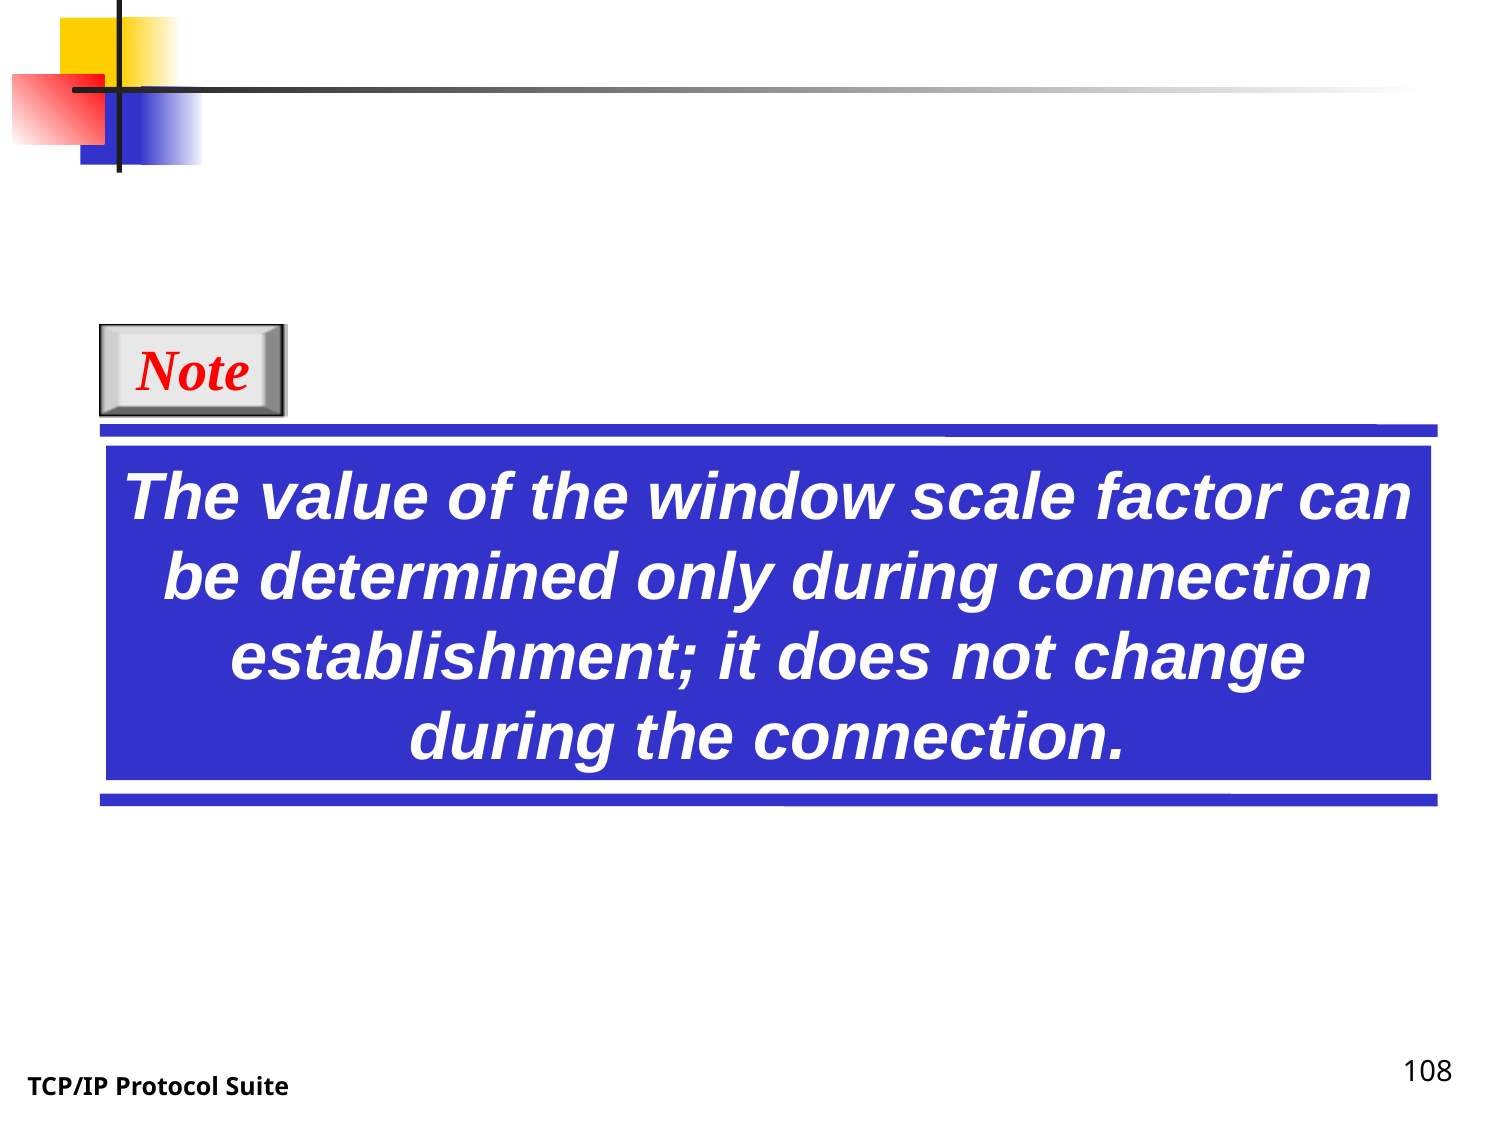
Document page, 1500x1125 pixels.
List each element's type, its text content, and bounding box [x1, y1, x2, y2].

text_box [116, 0, 122, 87]
text_box TCP/IP Protocol Suite [12, 1032, 488, 1108]
text_box <number> [1155, 1024, 1468, 1100]
text_box [141, 93, 202, 165]
text_box [116, 93, 122, 173]
text_box [60, 17, 116, 86]
text_box [80, 93, 116, 165]
text_box The value of the window scale factor can be determined only during connection establishment; it does not change during the connection. [106, 445, 1432, 781]
text_box [12, 74, 105, 145]
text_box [99, 324, 288, 419]
text_box [72, 87, 1422, 93]
text_box [122, 93, 141, 165]
text_box [122, 17, 177, 86]
